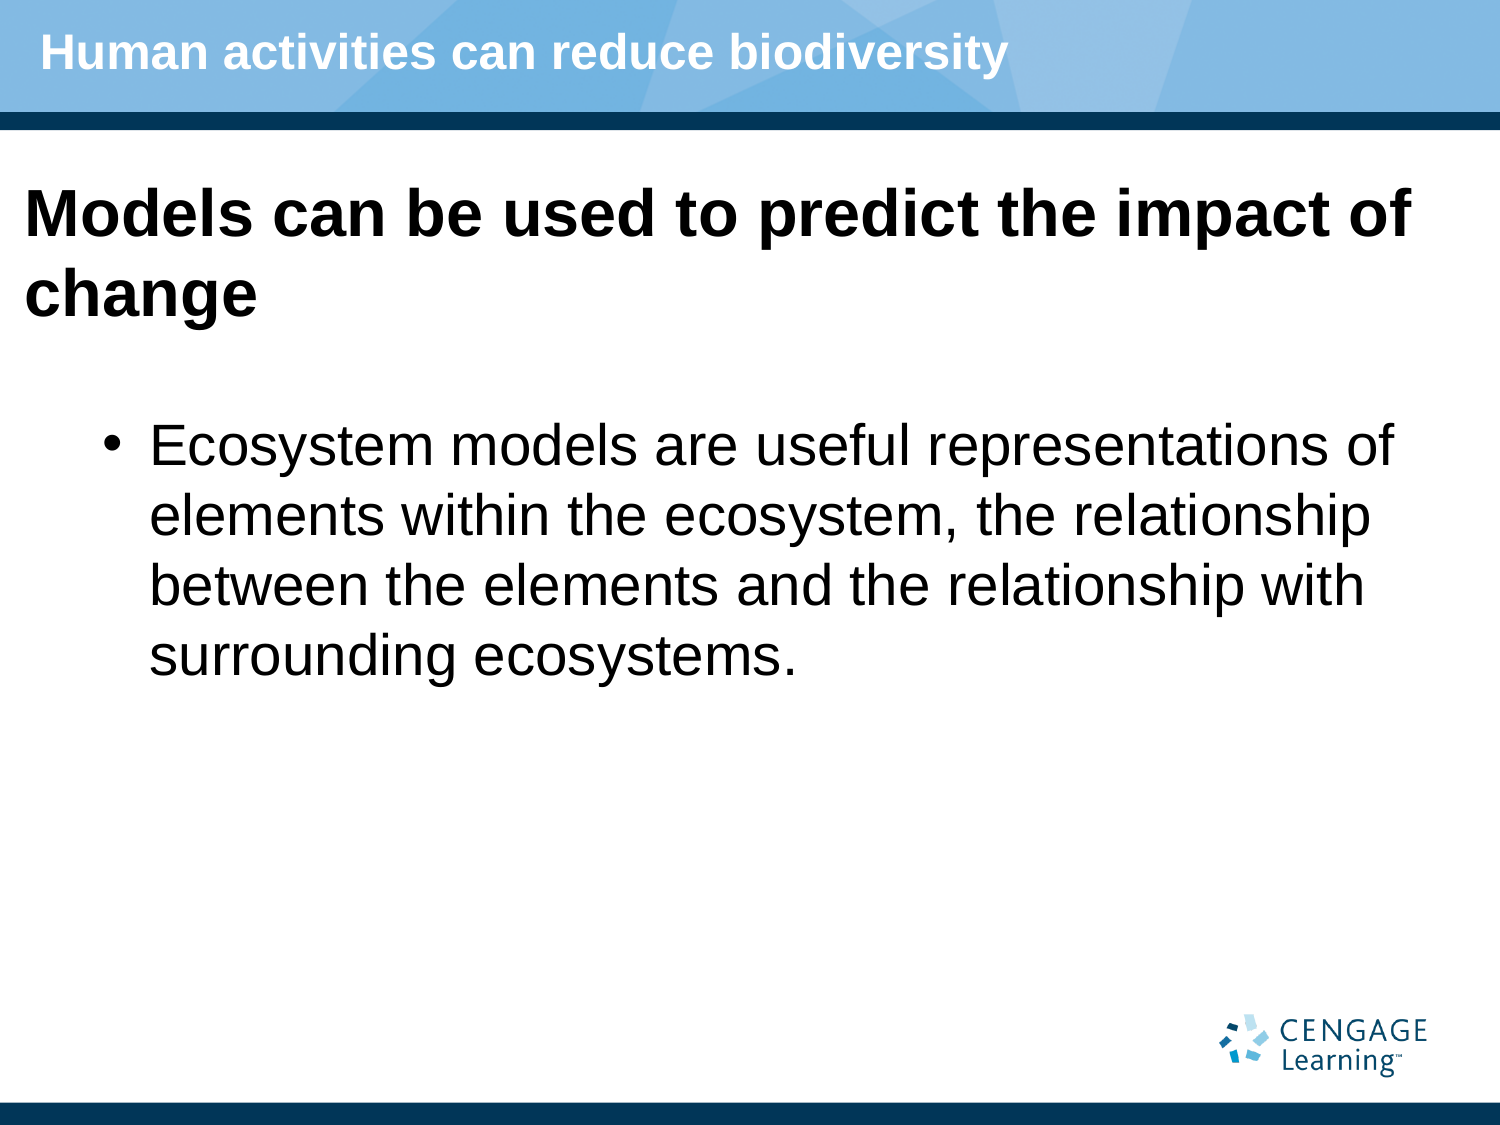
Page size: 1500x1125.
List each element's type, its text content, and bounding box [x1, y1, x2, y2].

picture [0, 0, 1500, 112]
title Models can be used to predict the impact of change [24, 124, 1426, 376]
text_box Ecosystem models are useful representations of elements within the ecosystem, the relationship between the elements and the relationship with surrounding ecosystems. [87, 399, 1438, 695]
text_box Human activities can reduce biodiversity [24, 12, 1500, 88]
picture [1195, 990, 1450, 1101]
